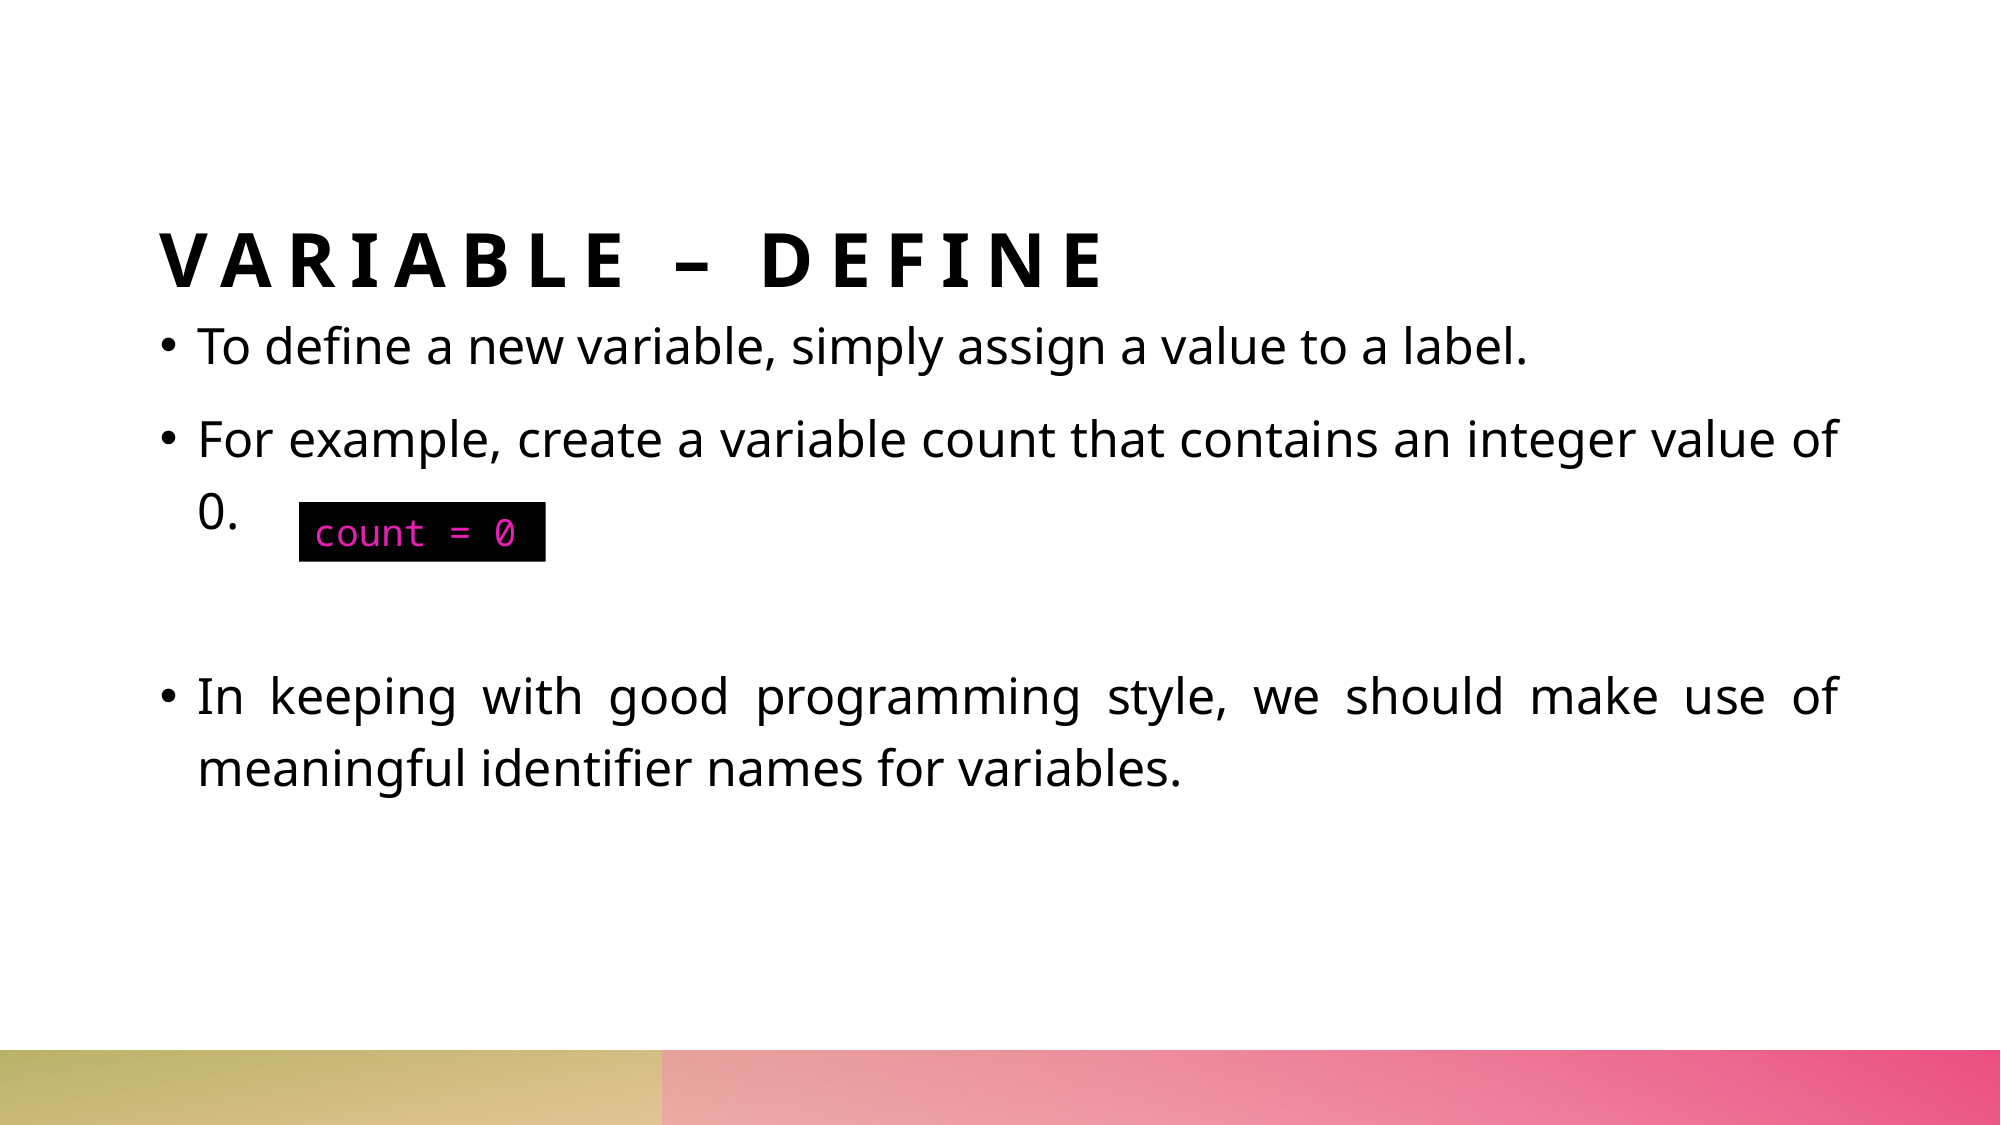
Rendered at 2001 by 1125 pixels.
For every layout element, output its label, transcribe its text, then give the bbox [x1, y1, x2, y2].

title VARIABLE – Define [159, 99, 1840, 302]
text_box count = 0 [299, 502, 546, 562]
list To define a new variable, simply assign a value to a label. For example, create a variable count that contains an integer value of 0. In keeping with good programming style, we should make use of meaningful identifier names for variables. [159, 302, 1840, 952]
